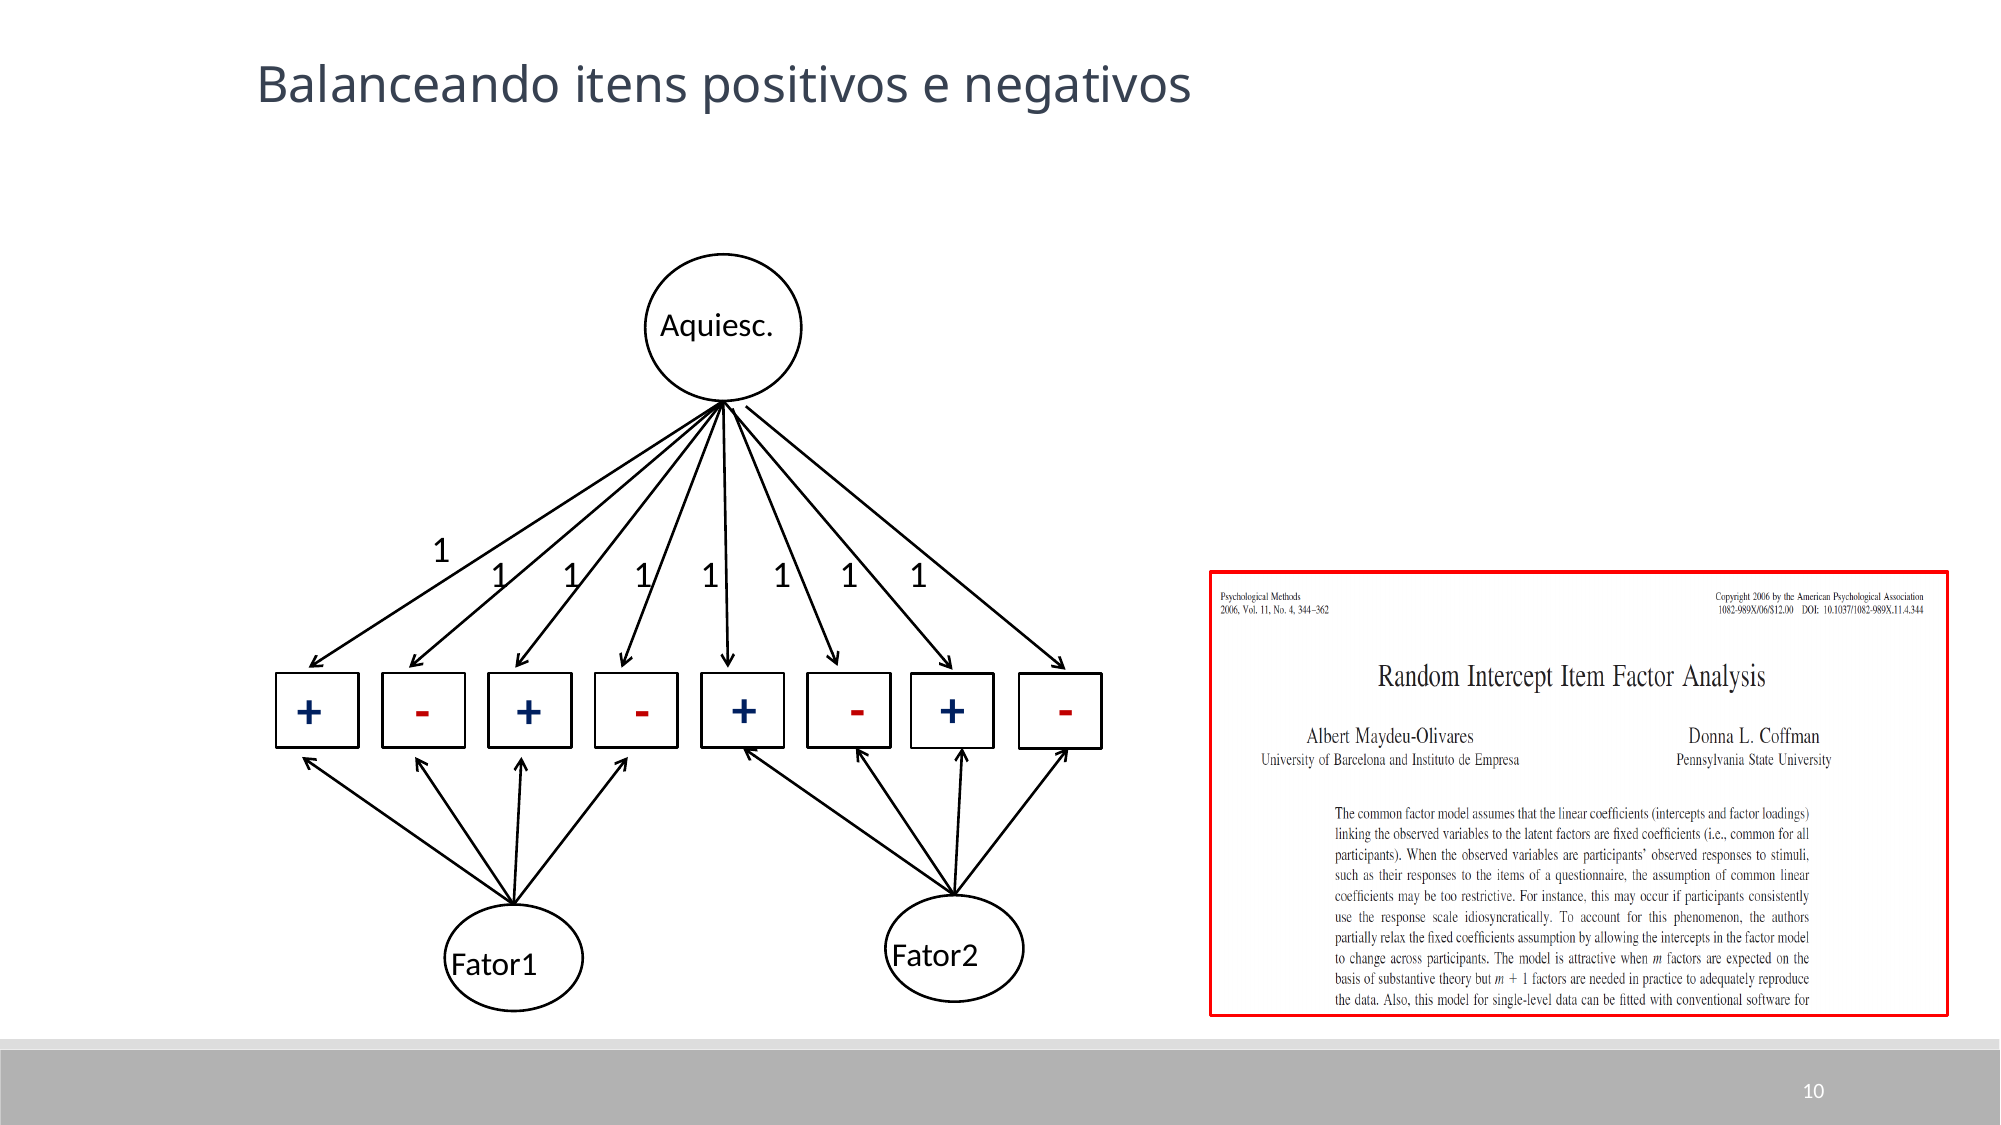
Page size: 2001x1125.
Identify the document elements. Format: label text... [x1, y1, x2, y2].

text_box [514, 400, 620, 669]
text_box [308, 400, 407, 669]
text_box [621, 400, 720, 669]
text_box [651, 252, 795, 295]
text_box [890, 904, 1018, 925]
text_box [898, 981, 1011, 1003]
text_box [742, 747, 955, 896]
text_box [521, 756, 629, 906]
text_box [722, 400, 954, 671]
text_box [962, 747, 1069, 896]
text_box [457, 990, 571, 1013]
text_box - [594, 678, 690, 747]
text_box Balanceando itens positivos e negativos [241, 45, 1471, 240]
text_box Fator2 [877, 925, 1084, 981]
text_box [731, 407, 839, 667]
text_box [450, 915, 578, 934]
text_box Aquiesc. [645, 295, 852, 351]
text_box + [697, 678, 792, 745]
text_box + [481, 678, 577, 747]
text_box [700, 745, 744, 749]
text_box [275, 676, 360, 749]
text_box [841, 405, 1067, 671]
text_box [647, 351, 799, 397]
text_box - [1018, 669, 1113, 745]
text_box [408, 400, 513, 669]
text_box - [810, 680, 905, 744]
text_box [1073, 745, 1103, 750]
text_box Fator1 [436, 934, 643, 990]
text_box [301, 756, 515, 906]
text_box [806, 680, 810, 744]
text_box + [905, 678, 1000, 744]
text_box + [262, 671, 357, 746]
text_box - [375, 676, 470, 746]
picture [1211, 573, 1947, 1015]
slide_number 10 [1624, 1059, 1840, 1120]
